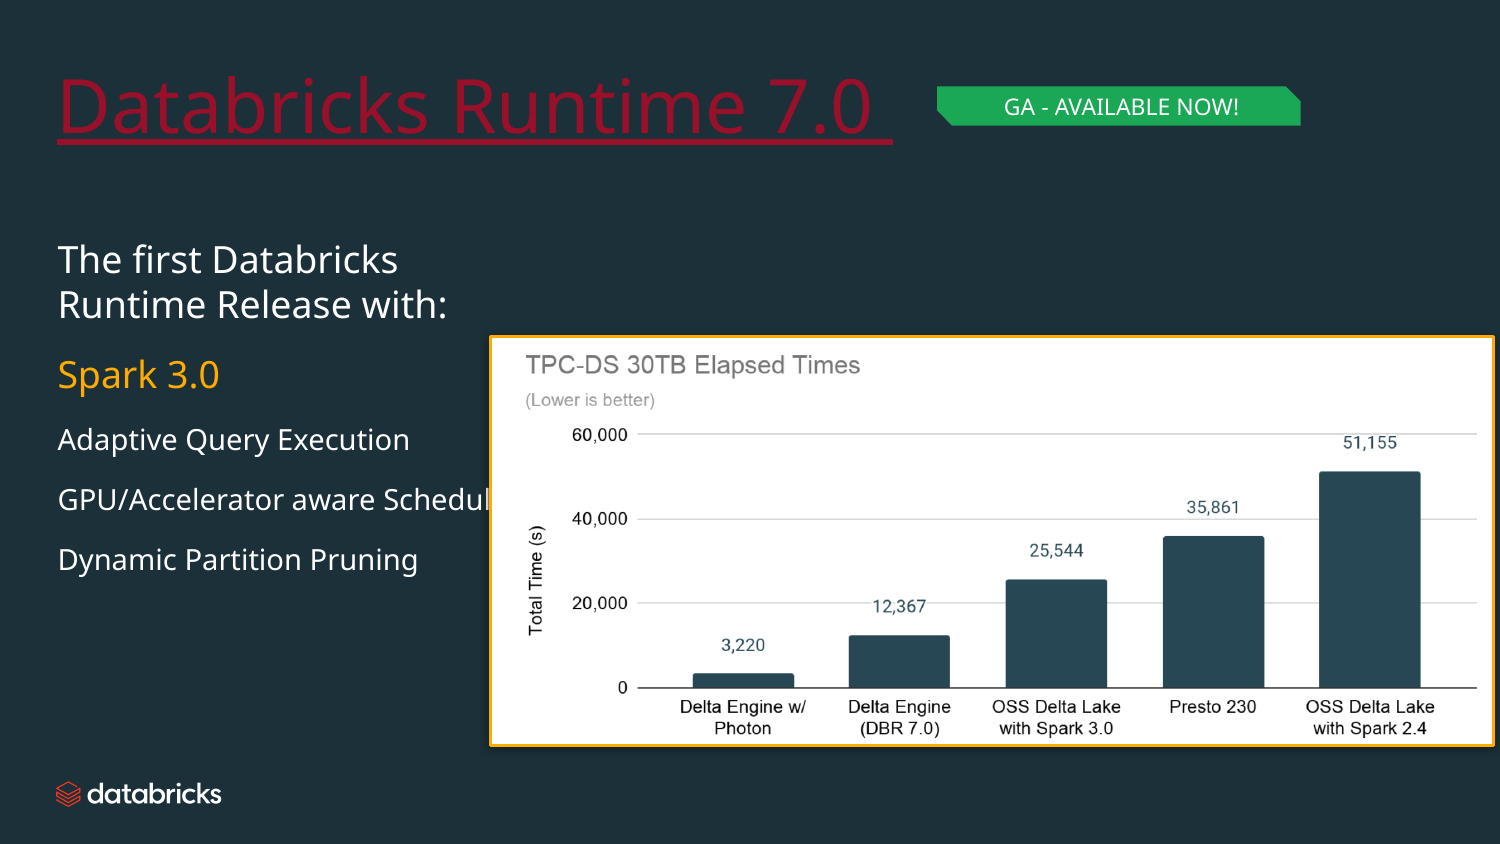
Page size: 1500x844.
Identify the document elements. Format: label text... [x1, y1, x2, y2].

text_box GA - AVAILABLE NOW! [937, 86, 1301, 126]
picture [56, 781, 224, 807]
picture [491, 337, 1493, 744]
title Databricks Runtime 7.0 [56, 44, 1442, 167]
text_box The first Databricks Runtime Release with: Spark 3.0 Adaptive Query Execution GPU/Accelerator aware Scheduler Dynamic Partition Pruning [42, 221, 549, 714]
